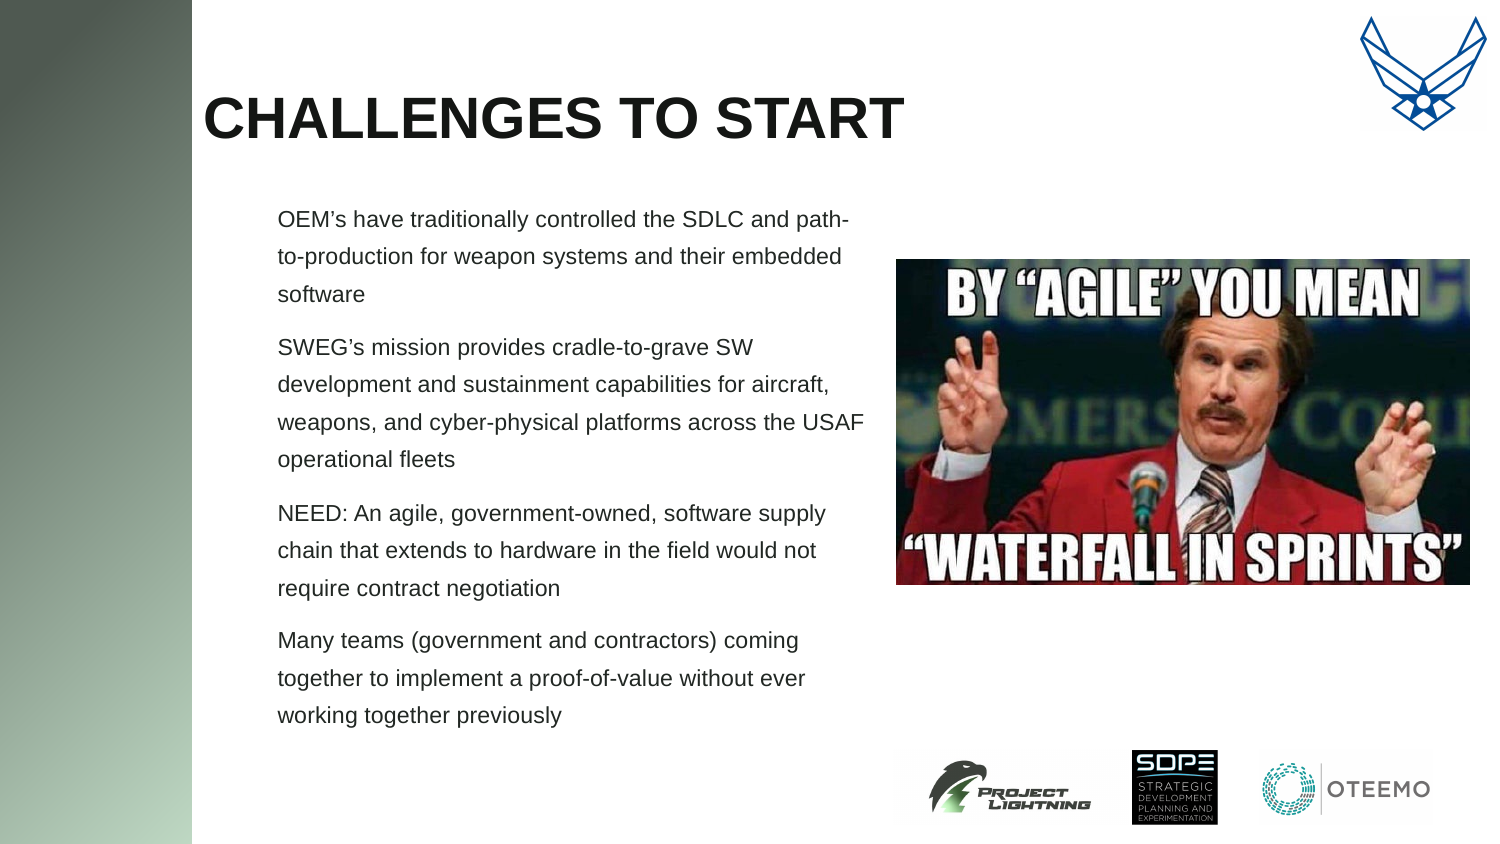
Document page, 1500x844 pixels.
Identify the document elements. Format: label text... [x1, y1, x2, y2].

list OEM’s have traditionally controlled the SDLC and path-to-production for weapon systems and their embedded software SWEG’s mission provides cradle-to-grave SW development and sustainment capabilities for aircraft, weapons, and cyber-physical platforms across the USAF operational fleets NEED: An agile, government-owned, software supply chain that extends to hardware in the field would not require contract negotiation Many teams (government and contractors) coming together to implement a proof-of-value without ever working together previously [191, 189, 878, 750]
picture [1259, 749, 1433, 825]
picture [893, 749, 1129, 825]
picture [1132, 750, 1218, 825]
title CHALLENGES TO START [191, 72, 1449, 167]
picture [1360, 16, 1487, 131]
picture [896, 259, 1470, 585]
